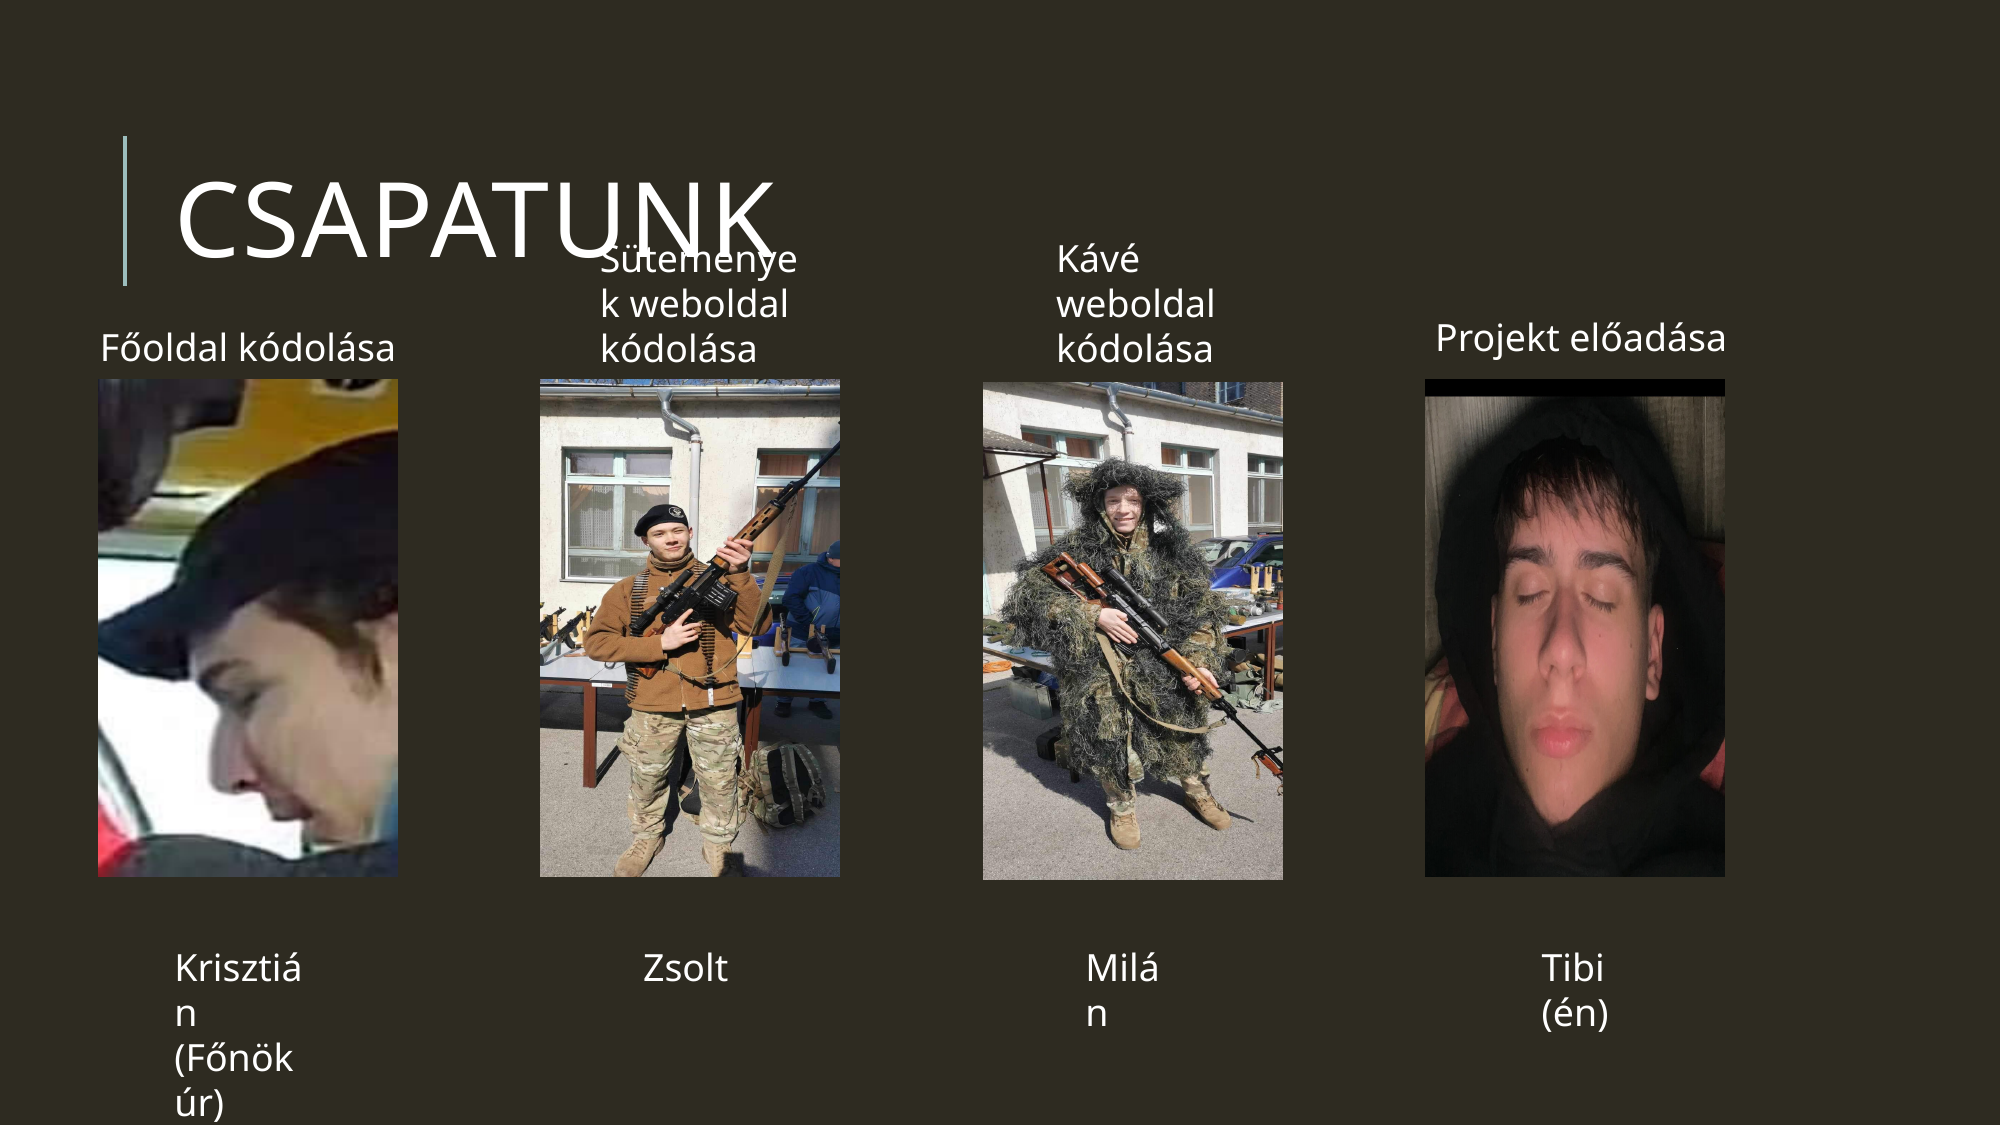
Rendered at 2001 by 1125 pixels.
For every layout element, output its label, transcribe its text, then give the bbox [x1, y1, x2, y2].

title Csapatunk [159, 104, 1755, 351]
picture [1425, 379, 1725, 877]
text_box Sütemények weboldal kódolása [584, 227, 823, 374]
text_box Milán [1070, 936, 1195, 1041]
picture [540, 379, 841, 877]
text_box Projekt előadása [1420, 306, 1743, 366]
text_box Kávé weboldal kódolása [1041, 227, 1279, 378]
picture [982, 382, 1283, 880]
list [98, 379, 398, 877]
text_box Zsolt [628, 936, 753, 996]
text_box Tibi (én) [1526, 936, 1624, 1041]
text_box Krisztián (Főnök úr) [159, 936, 337, 1125]
text_box Főoldal kódolása [85, 316, 412, 377]
